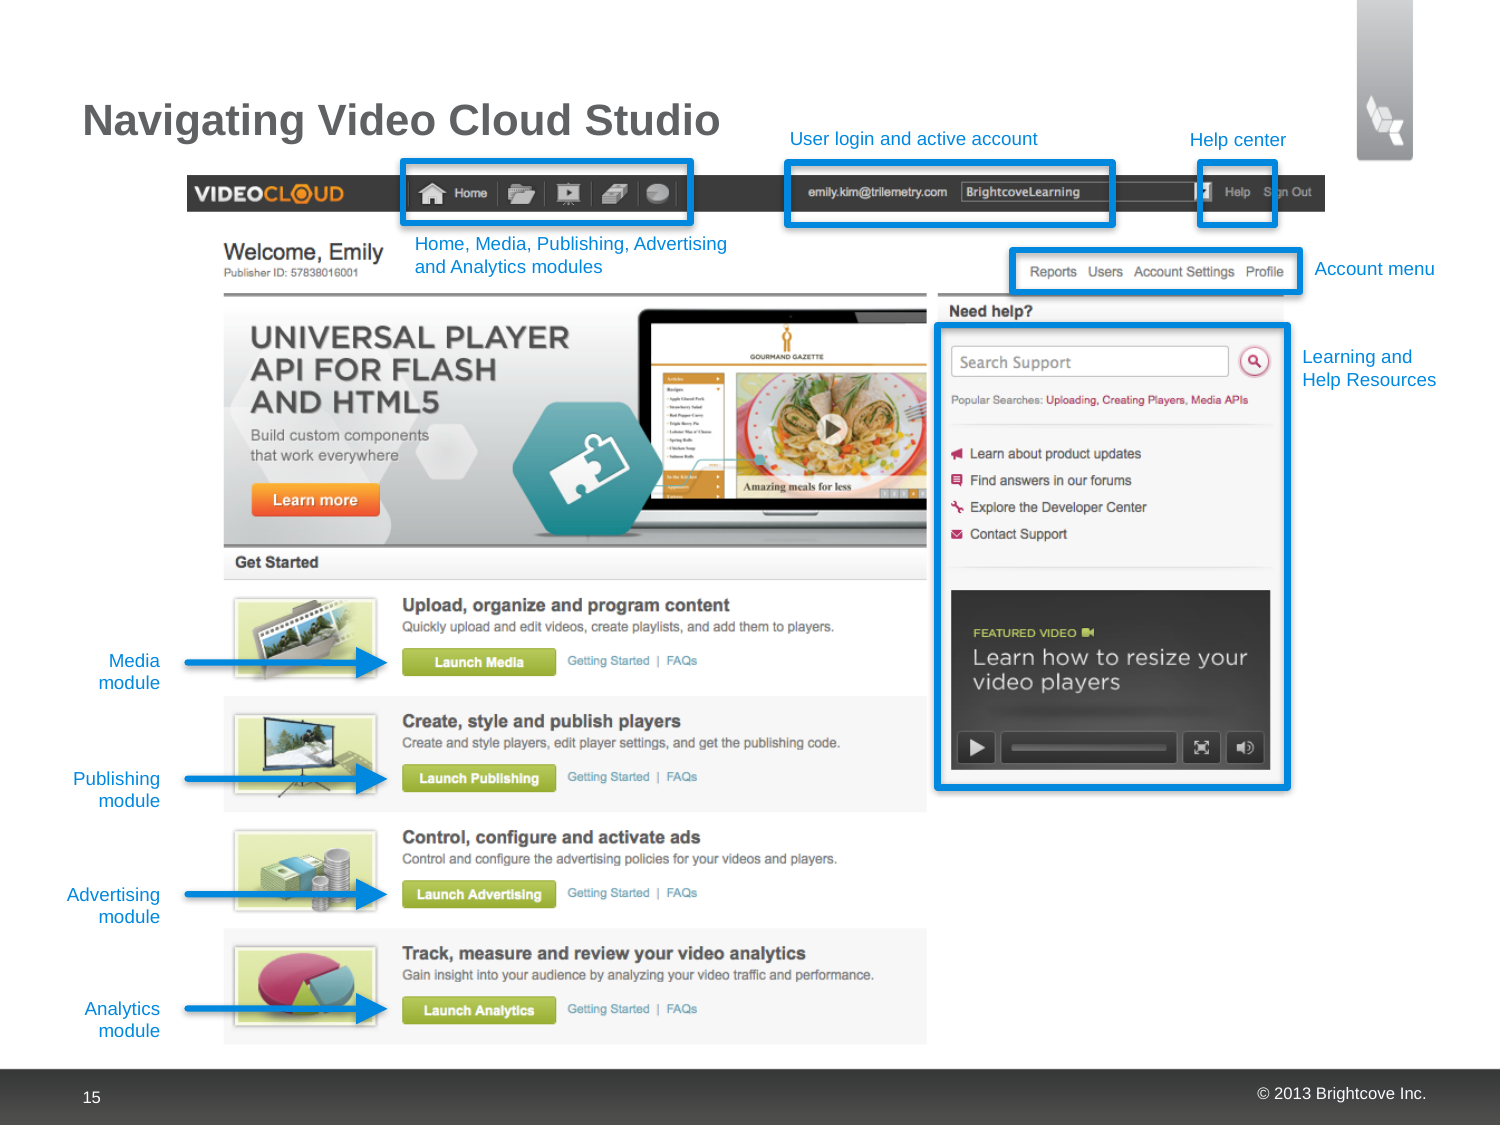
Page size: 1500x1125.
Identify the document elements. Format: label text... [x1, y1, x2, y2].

text_box Advertising module [50, 875, 175, 935]
text_box [402, 160, 691, 173]
text_box Media module [75, 641, 175, 701]
text_box [787, 162, 1113, 173]
text_box [1199, 162, 1276, 173]
slide_number 15 [51, 1066, 110, 1125]
text_box Account menu [1329, 249, 1450, 310]
title Navigating Video Cloud Studio [66, 34, 1322, 203]
picture [0, 0, 1500, 1125]
text_box User login and active account [774, 119, 1125, 157]
text_box Analytics module [50, 989, 175, 1050]
text_box Publishing module [50, 758, 175, 819]
text_box Help center [1174, 120, 1325, 158]
text_box Learning and Help Resources [1329, 337, 1463, 398]
